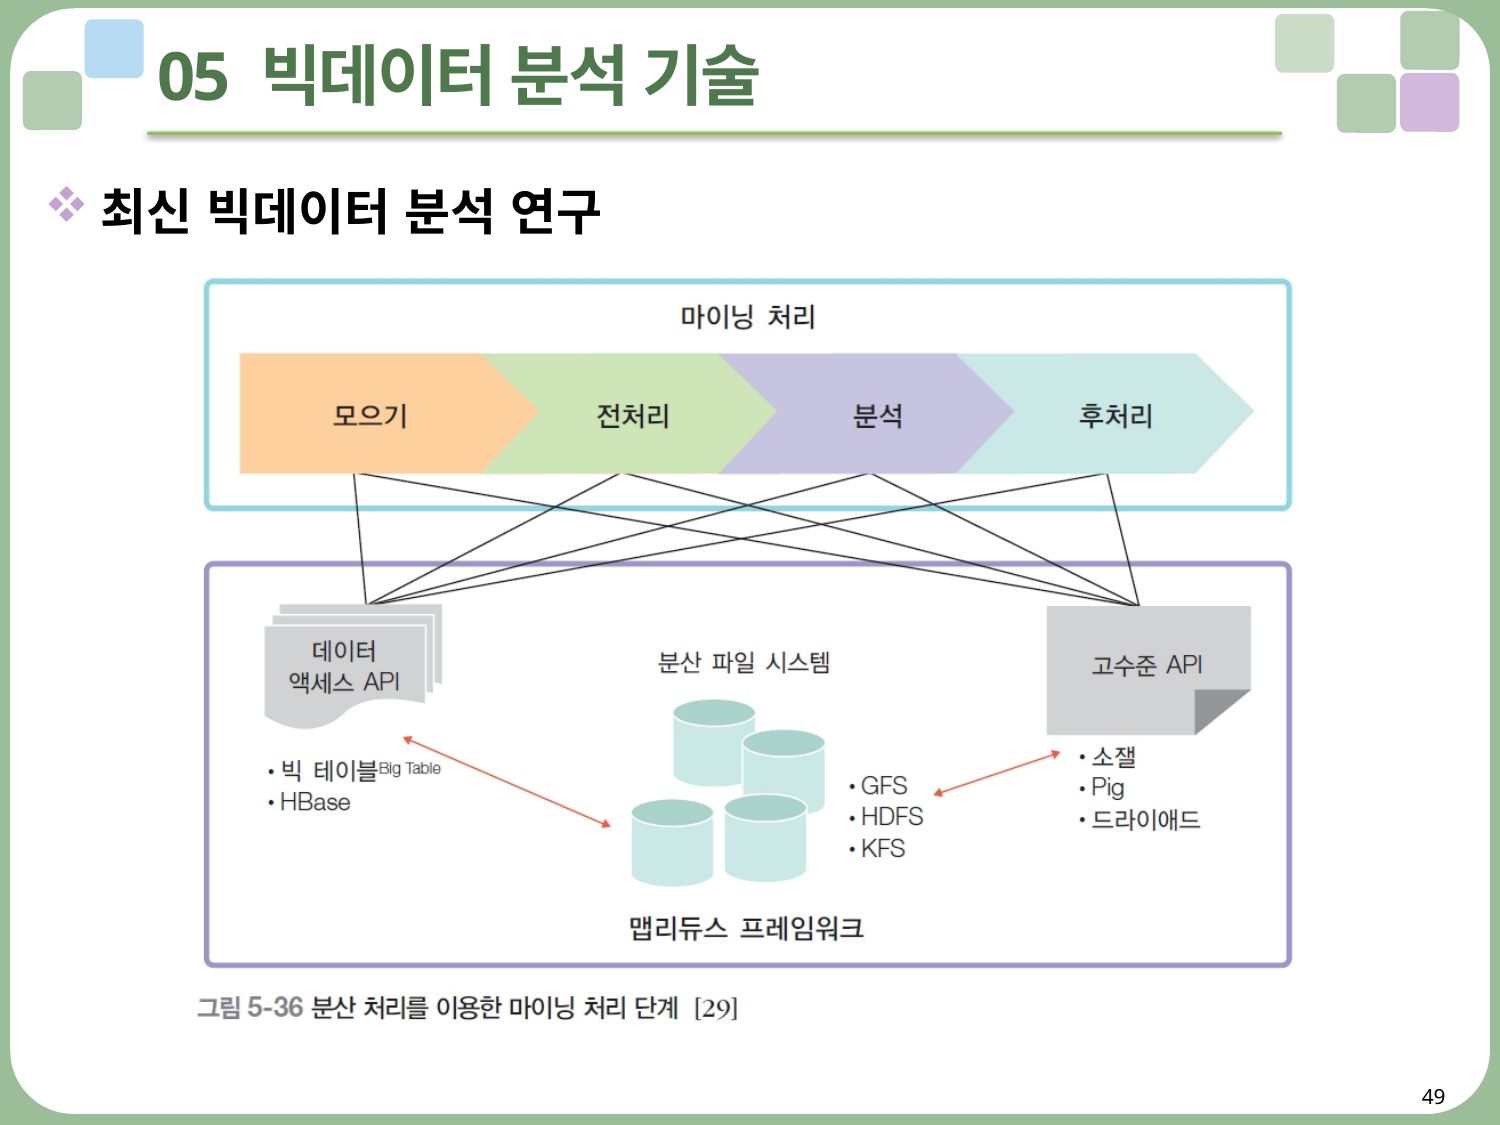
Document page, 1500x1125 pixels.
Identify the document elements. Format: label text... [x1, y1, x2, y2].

title 05 빅데이터 분석 기술 [142, 25, 1459, 123]
list 최신 빅데이터 분석 연구 [29, 172, 1459, 1083]
picture [0, 0, 1500, 1125]
